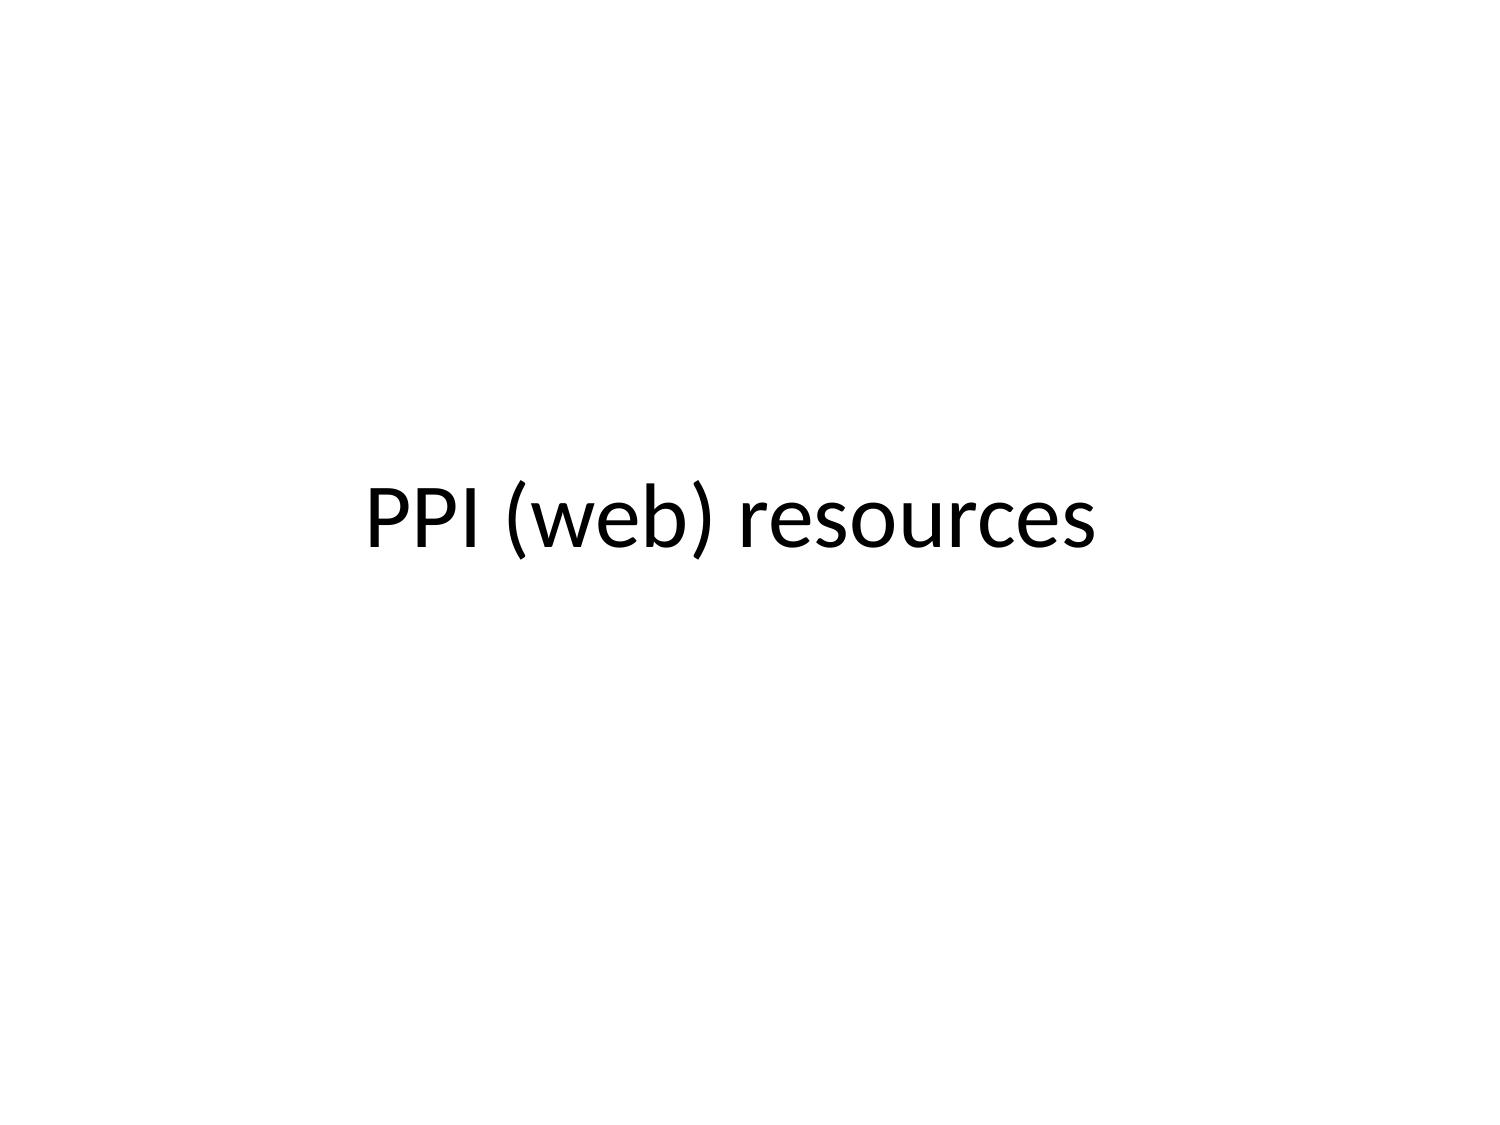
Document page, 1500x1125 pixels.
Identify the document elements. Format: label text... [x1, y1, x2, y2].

title PPI (web) resources [31, 301, 1432, 721]
